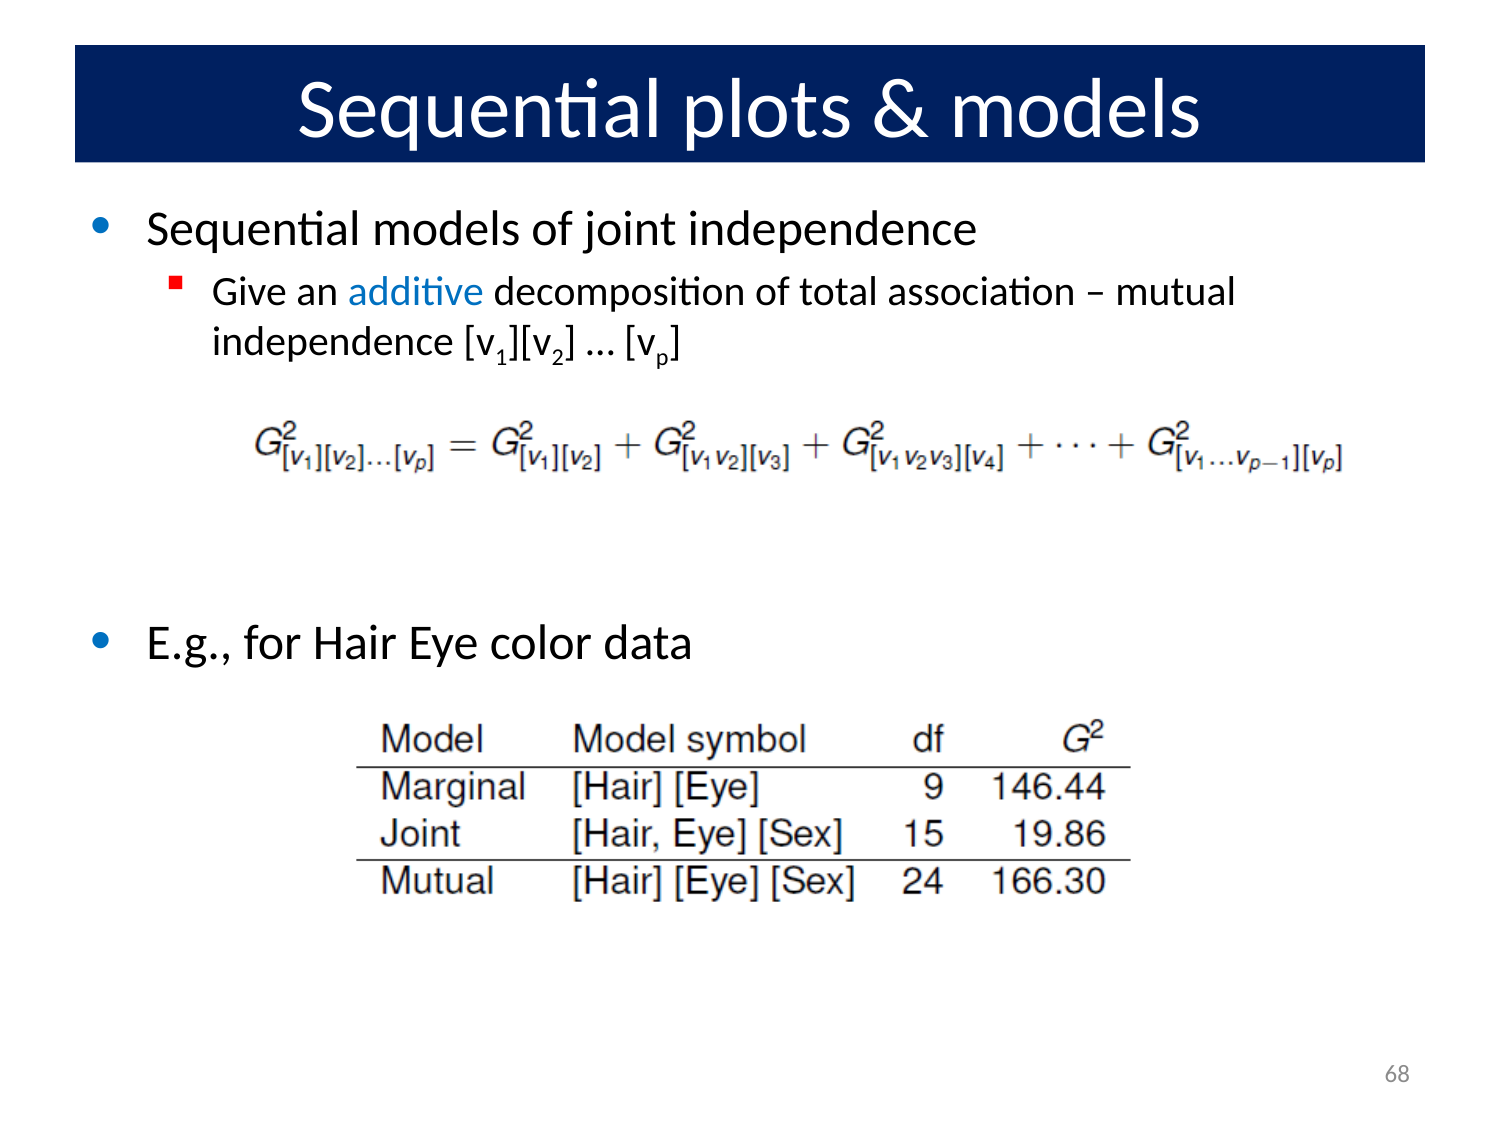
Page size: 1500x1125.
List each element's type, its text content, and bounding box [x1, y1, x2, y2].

slide_number 68 [1074, 1042, 1425, 1103]
title Sequential plots & models [75, 45, 1425, 163]
picture [237, 398, 1365, 498]
picture [355, 699, 1145, 913]
list Sequential models of joint independence Give an additive decomposition of total association – mutual independence [v1][v2] … [vp] E.g., for Hair Eye color data [75, 187, 1425, 1025]
